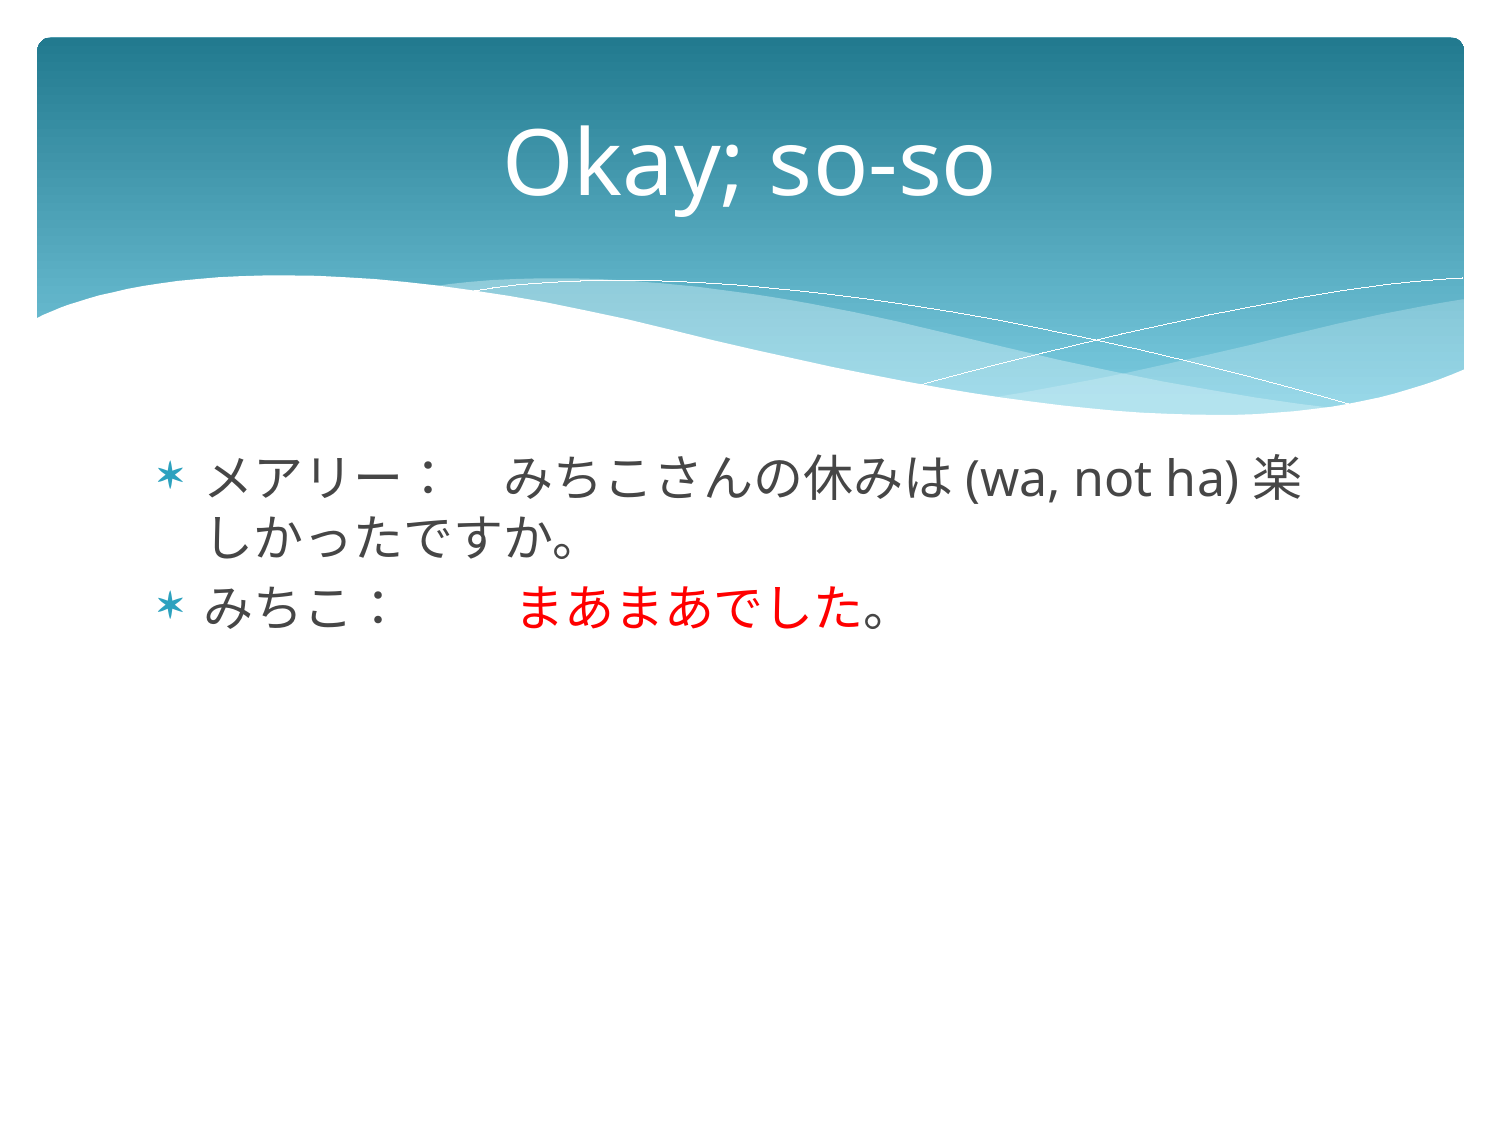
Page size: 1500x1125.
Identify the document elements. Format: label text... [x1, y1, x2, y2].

title Okay; so-so [75, 55, 1425, 261]
list メアリー： みちこさんの休みは(wa, not ha)楽しかったですか。 みちこ： まあまあでした。 [143, 438, 1359, 1005]
